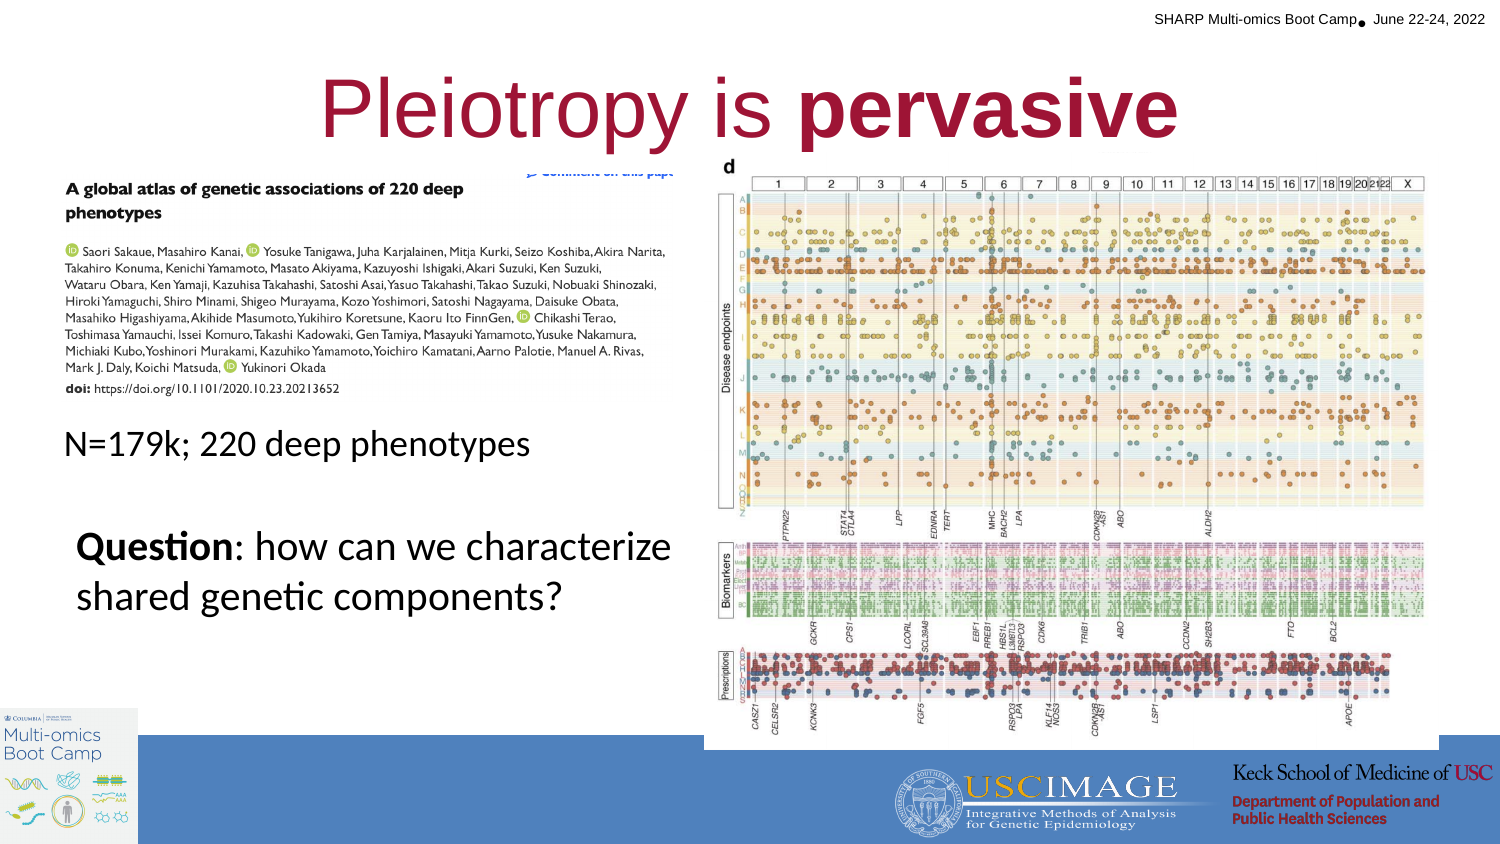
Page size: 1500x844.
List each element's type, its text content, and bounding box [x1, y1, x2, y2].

picture [60, 174, 673, 403]
text_box Question: how can we characterize shared genetic components? [61, 511, 699, 677]
picture [0, 708, 138, 844]
picture [704, 152, 1439, 750]
picture [883, 755, 1500, 844]
text_box N=179k; 220 deep phenotypes [49, 411, 546, 472]
title Pleiotropy is pervasive [75, 33, 1425, 175]
